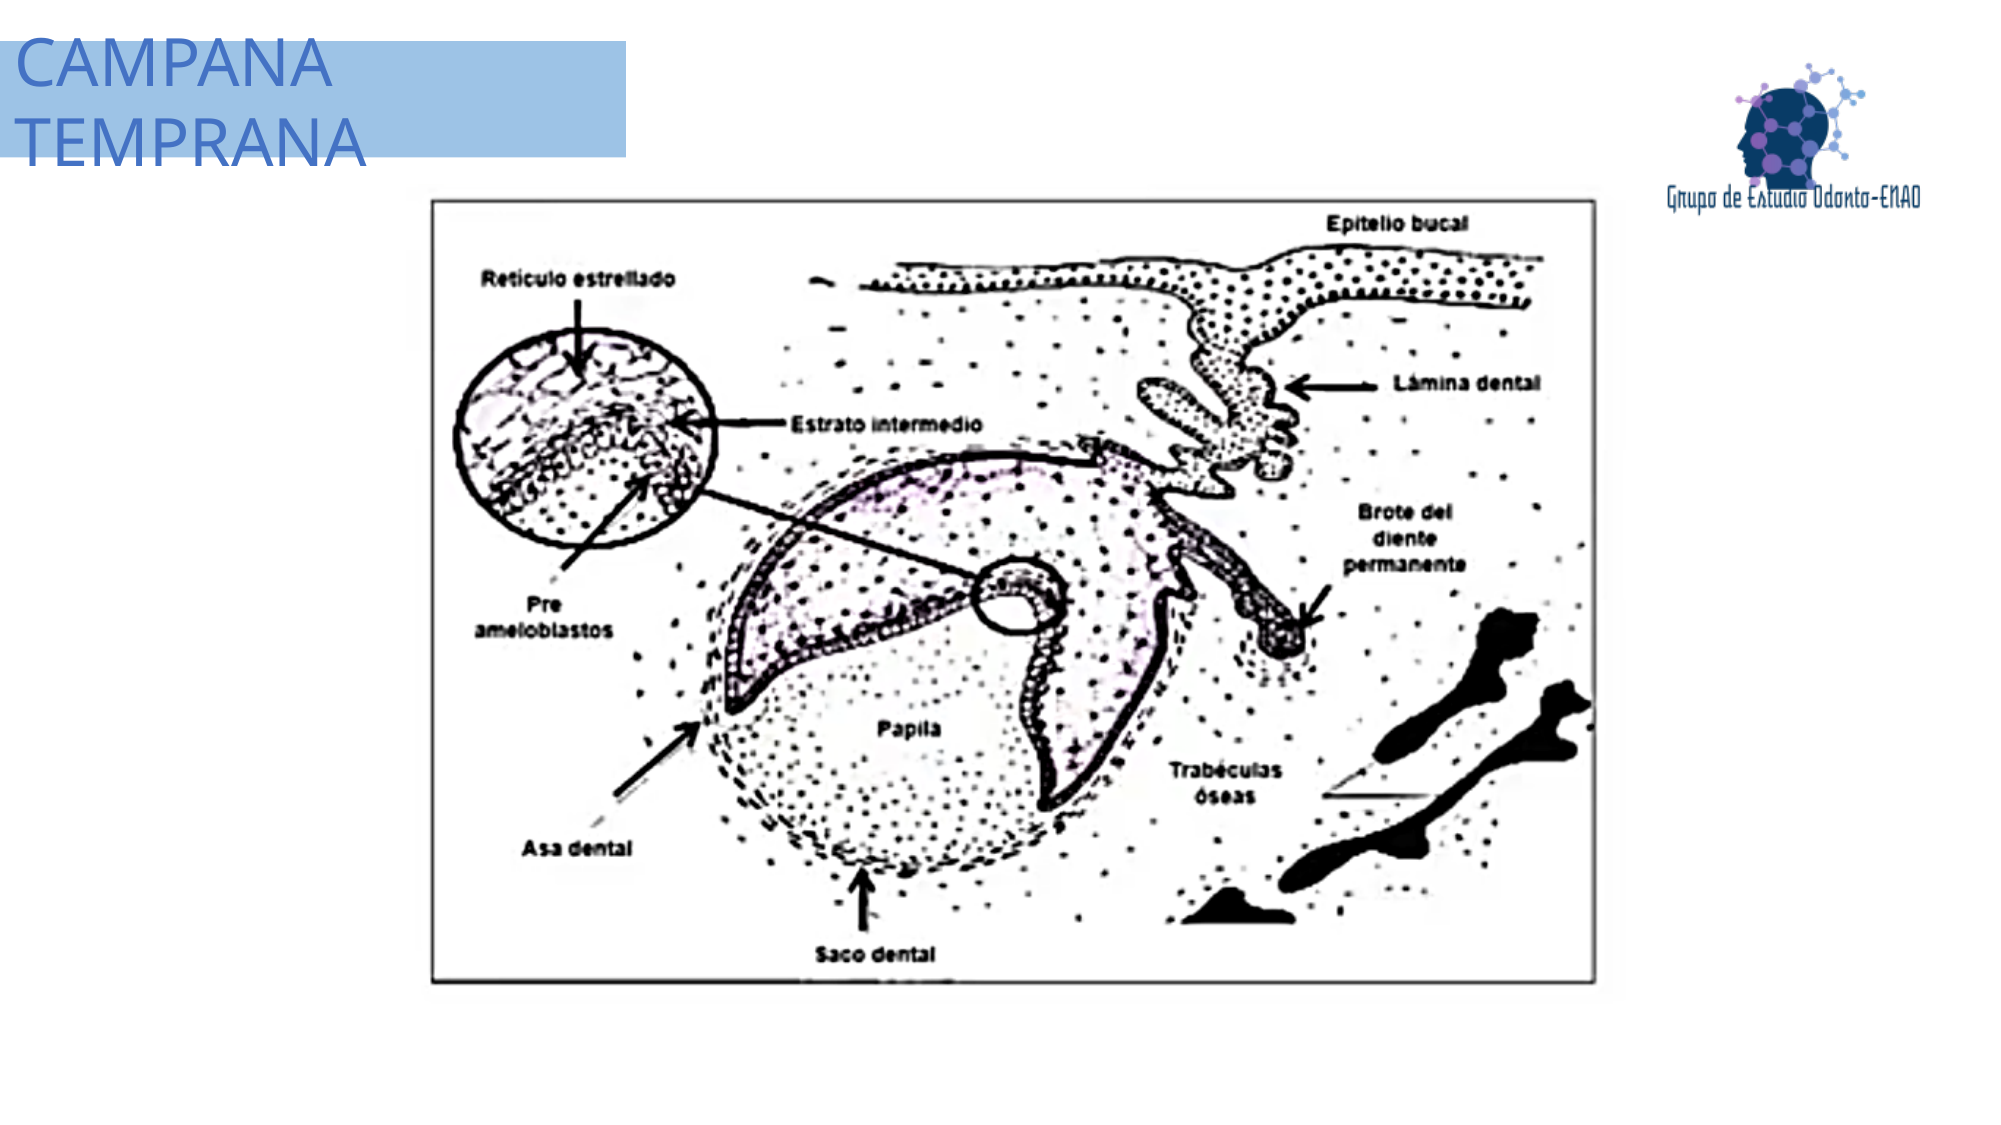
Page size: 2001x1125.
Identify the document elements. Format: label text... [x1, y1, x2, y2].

picture [1654, 0, 1934, 280]
text_box CAMPANA TEMPRANA [0, 40, 627, 158]
picture [406, 184, 1631, 1040]
